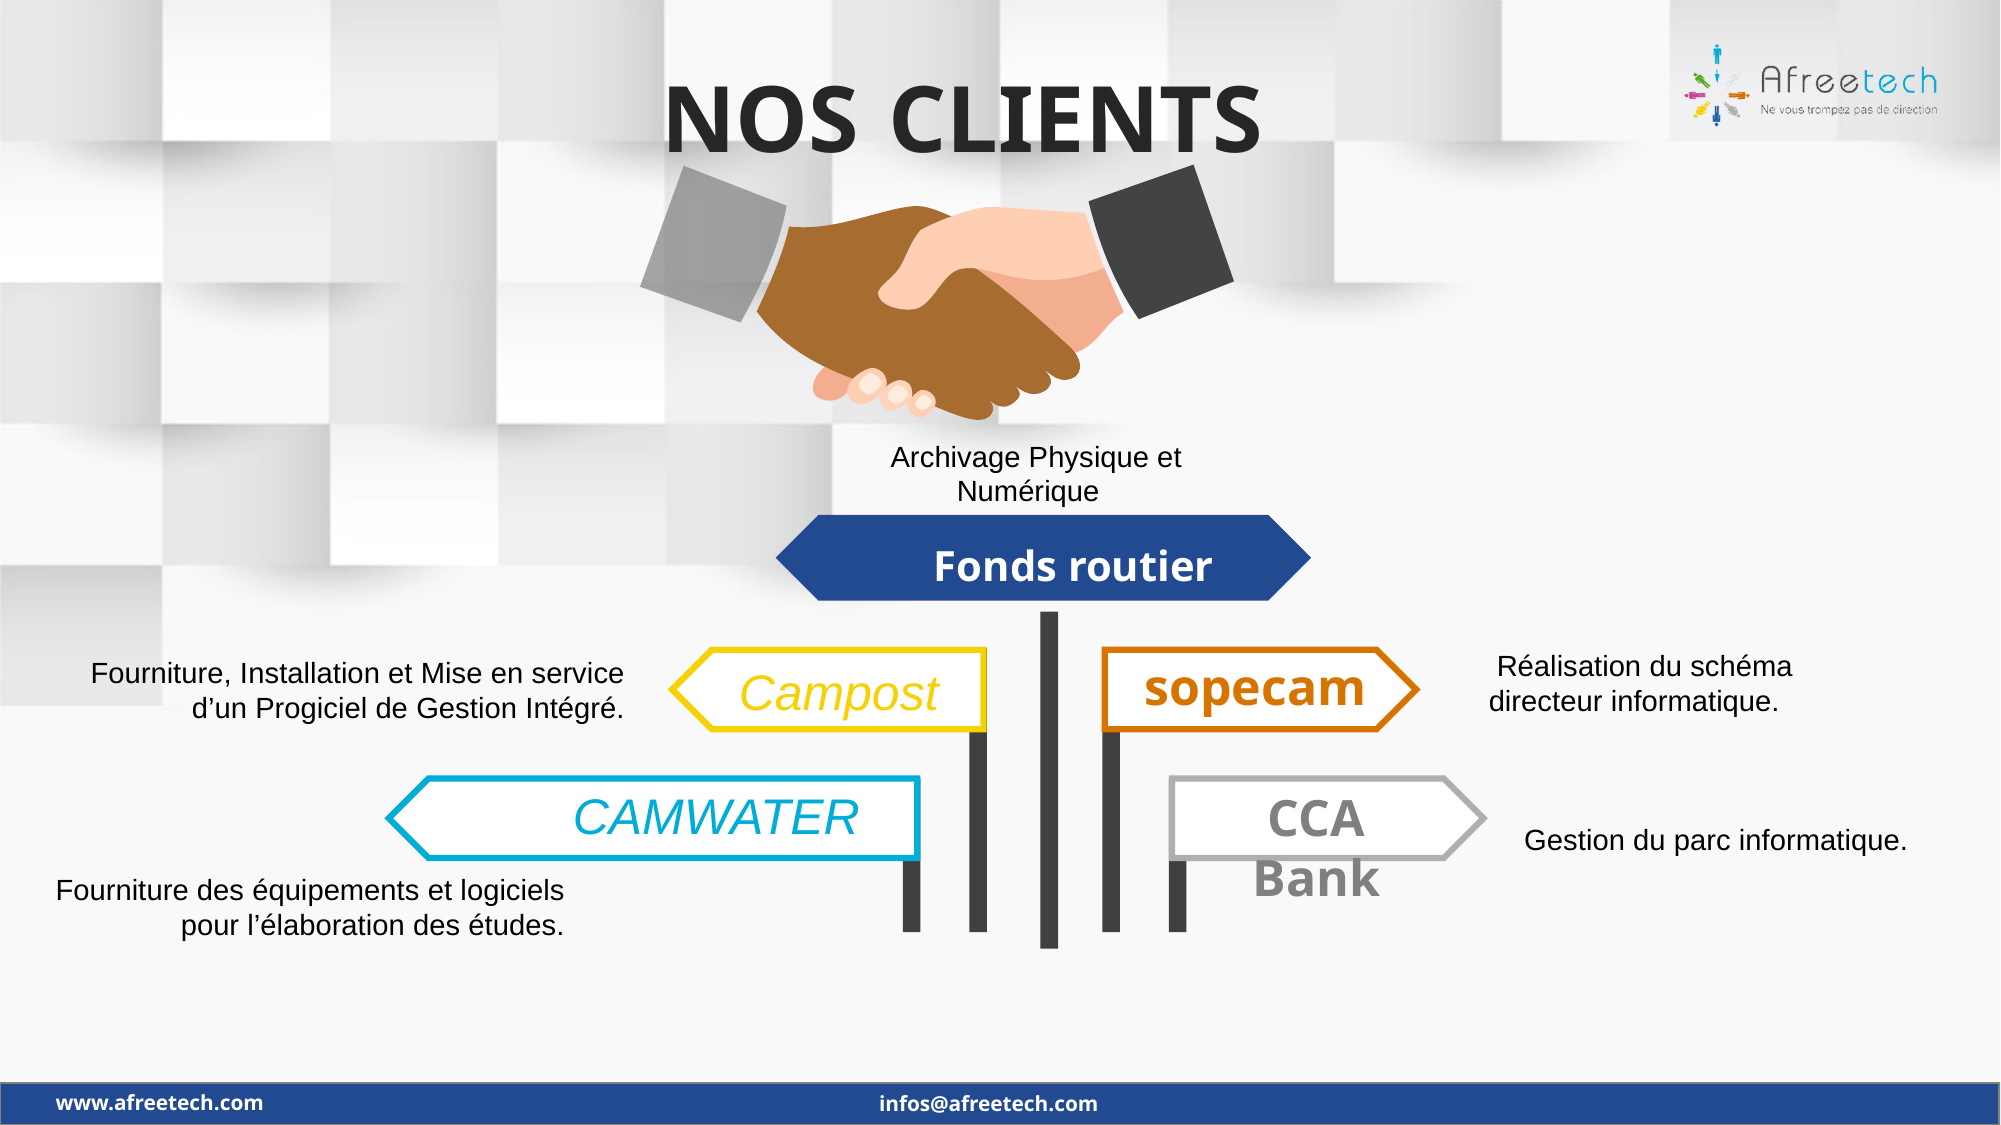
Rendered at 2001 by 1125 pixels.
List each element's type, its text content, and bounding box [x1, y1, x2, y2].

text_box Fourniture, Installation et Mise en service d’un Progiciel de Gestion Intégré. [73, 647, 640, 733]
text_box Gestion du parc informatique. [1509, 813, 1929, 864]
text_box [1101, 647, 1121, 933]
text_box Campost [708, 652, 970, 728]
text_box CAMWATER [531, 777, 901, 853]
picture [0, 0, 2001, 1082]
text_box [640, 164, 1235, 420]
text_box [902, 777, 922, 933]
text_box [968, 647, 988, 933]
text_box CCA Bank [1185, 778, 1447, 914]
text_box [1103, 648, 1385, 731]
text_box sopecam [1124, 648, 1386, 723]
text_box Fonds routier [913, 532, 1234, 598]
text_box [1168, 777, 1188, 933]
text_box [387, 777, 919, 860]
text_box [670, 648, 985, 731]
text_box NOS CLIENTS [619, 56, 1306, 176]
text_box [1386, 657, 1418, 722]
text_box [778, 516, 1309, 599]
text_box Fourniture des équipements et logiciels pour l’élaboration des études. [23, 863, 580, 949]
text_box Réalisation du schéma directeur informatique. [1473, 639, 1893, 725]
text_box [1039, 610, 1059, 950]
text_box [1447, 780, 1485, 857]
text_box [1170, 777, 1445, 860]
text_box Archivage Physique et Numérique [823, 430, 1242, 516]
